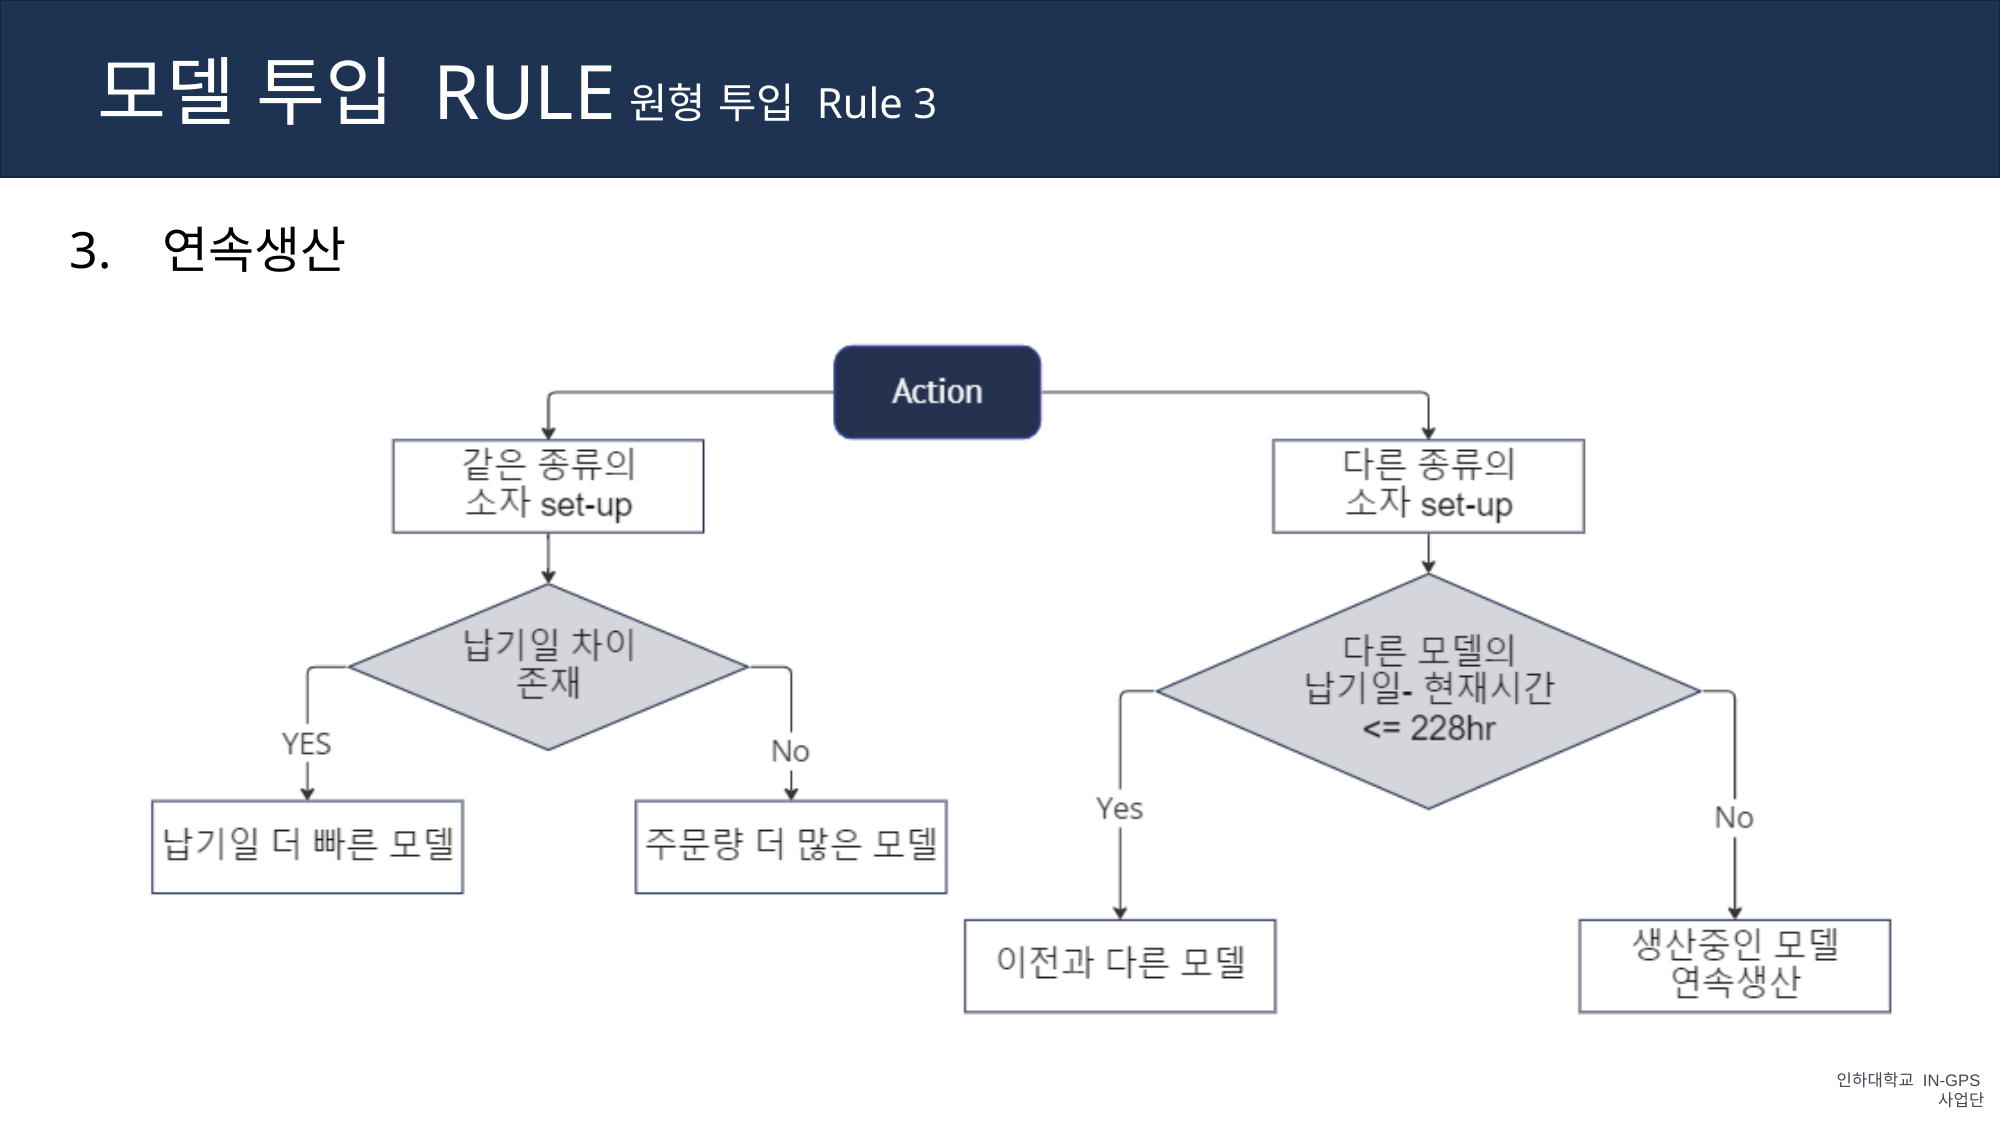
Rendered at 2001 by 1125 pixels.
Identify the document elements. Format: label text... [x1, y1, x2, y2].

text_box 원형 투입 Rule 3 [614, 61, 1347, 142]
picture [122, 303, 1924, 1072]
text_box [0, 0, 2000, 177]
text_box 모델 투입 RULE [82, 37, 723, 143]
text_box 3. 연속생산 [54, 203, 1153, 294]
